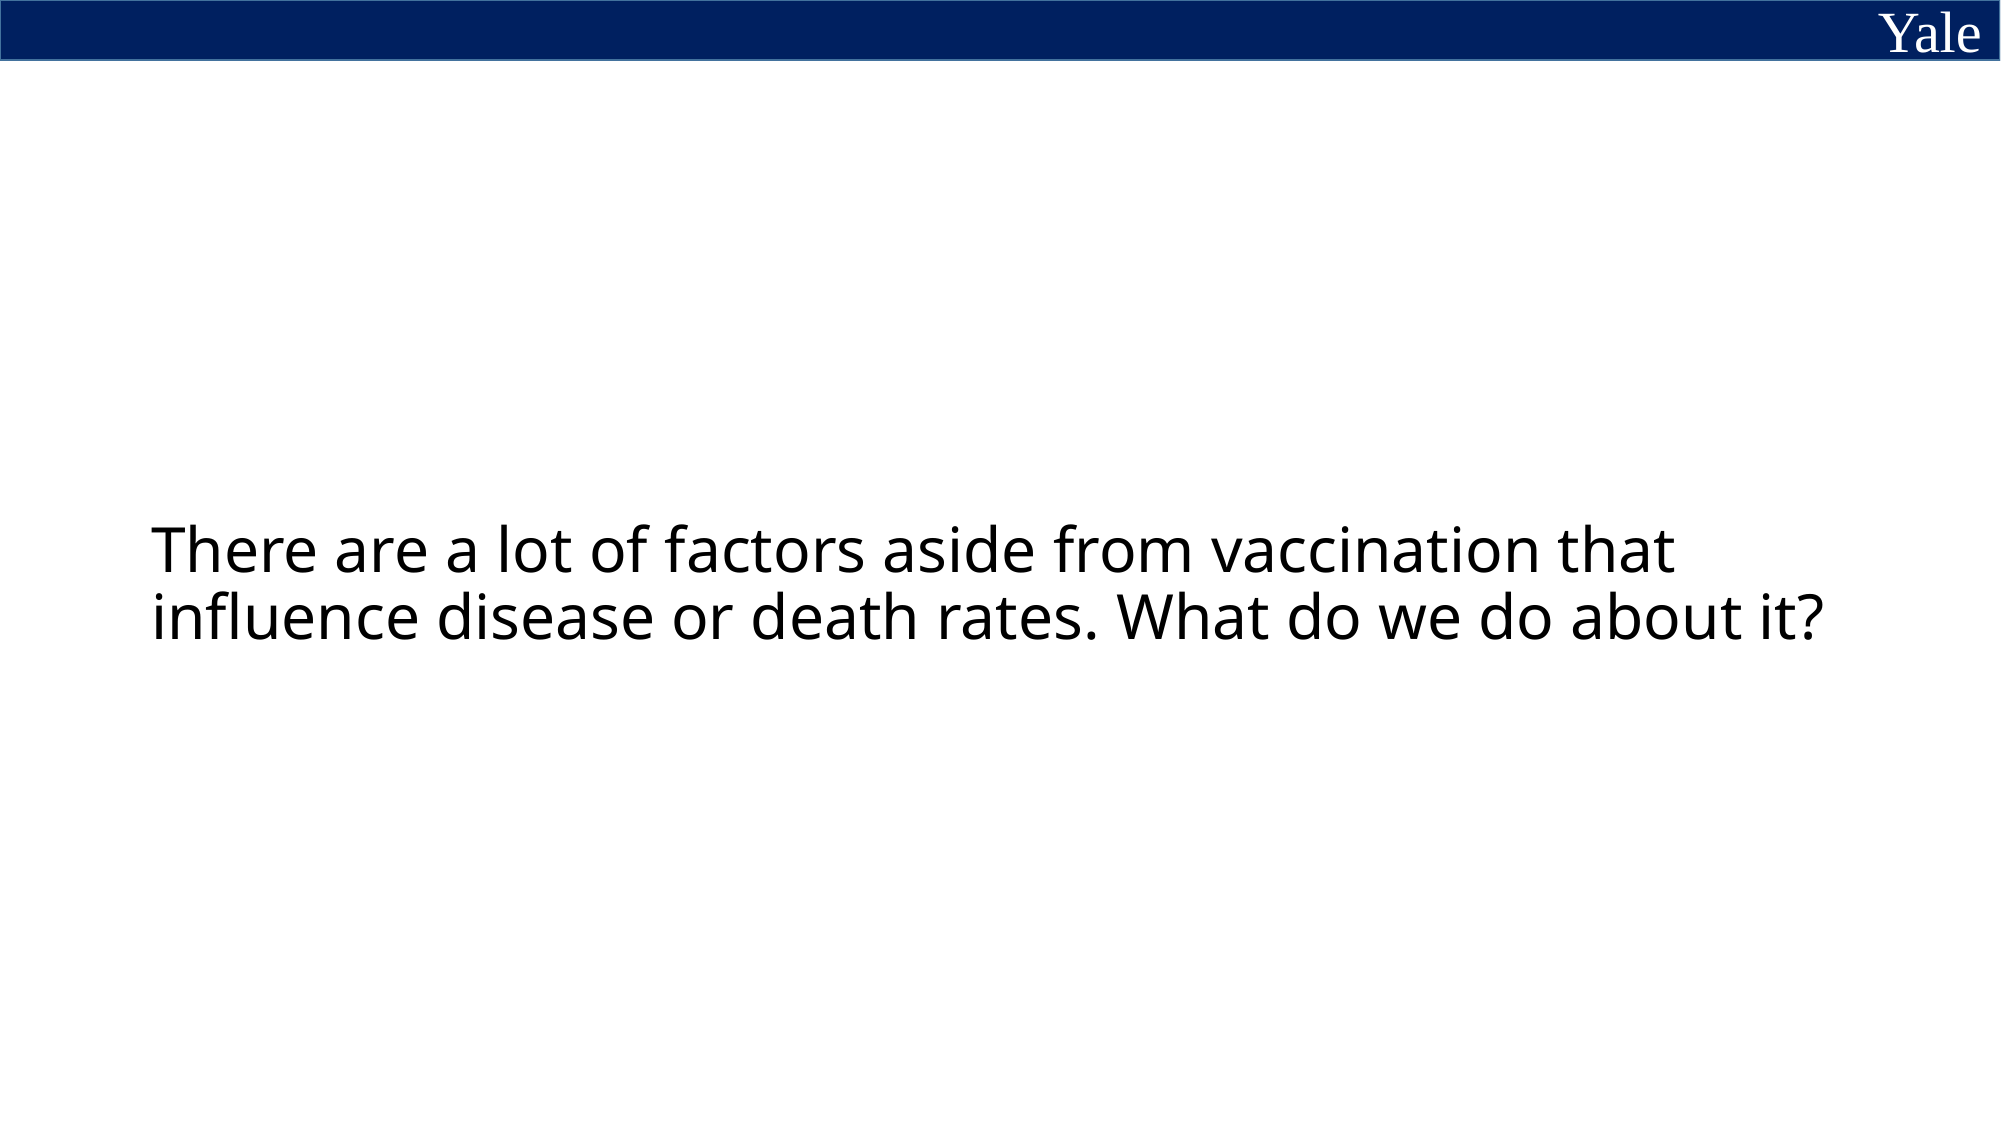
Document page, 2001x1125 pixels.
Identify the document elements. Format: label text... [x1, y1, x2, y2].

title There are a lot of factors aside from vaccination that influence disease or death rates. What do we do about it? [136, 477, 1862, 695]
